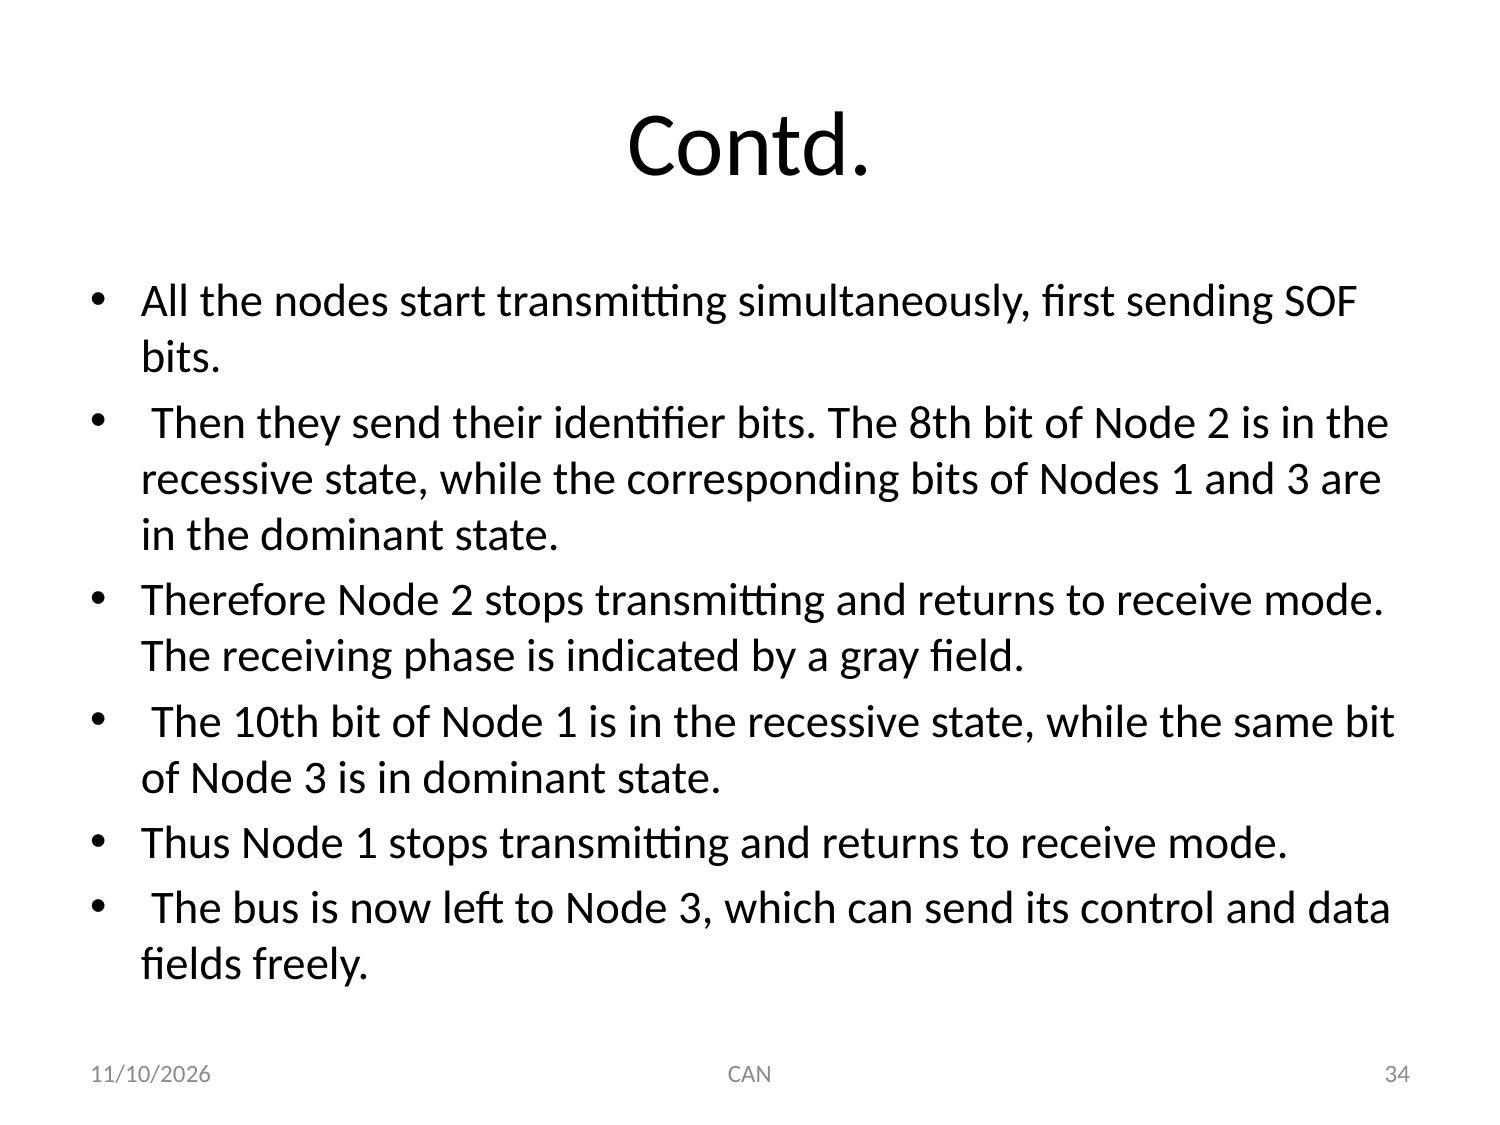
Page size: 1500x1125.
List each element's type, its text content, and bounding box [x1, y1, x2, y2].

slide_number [75, 1042, 425, 1103]
footer CAN [512, 1042, 988, 1103]
slide_number 34 [1074, 1042, 1425, 1103]
list All the nodes start transmitting simultaneously, first sending SOF bits. Then they send their identifier bits. The 8th bit of Node 2 is in the recessive state, while the corresponding bits of Nodes 1 and 3 are in the dominant state. Therefore Node 2 stops transmitting and returns to receive mode. The receiving phase is indicated by a gray field. The 10th bit of Node 1 is in the recessive state, while the same bit of Node 3 is in dominant state. Thus Node 1 stops transmitting and returns to receive mode. The bus is now left to Node 3, which can send its control and data fields freely. [75, 262, 1425, 1005]
title Contd. [75, 45, 1425, 233]
